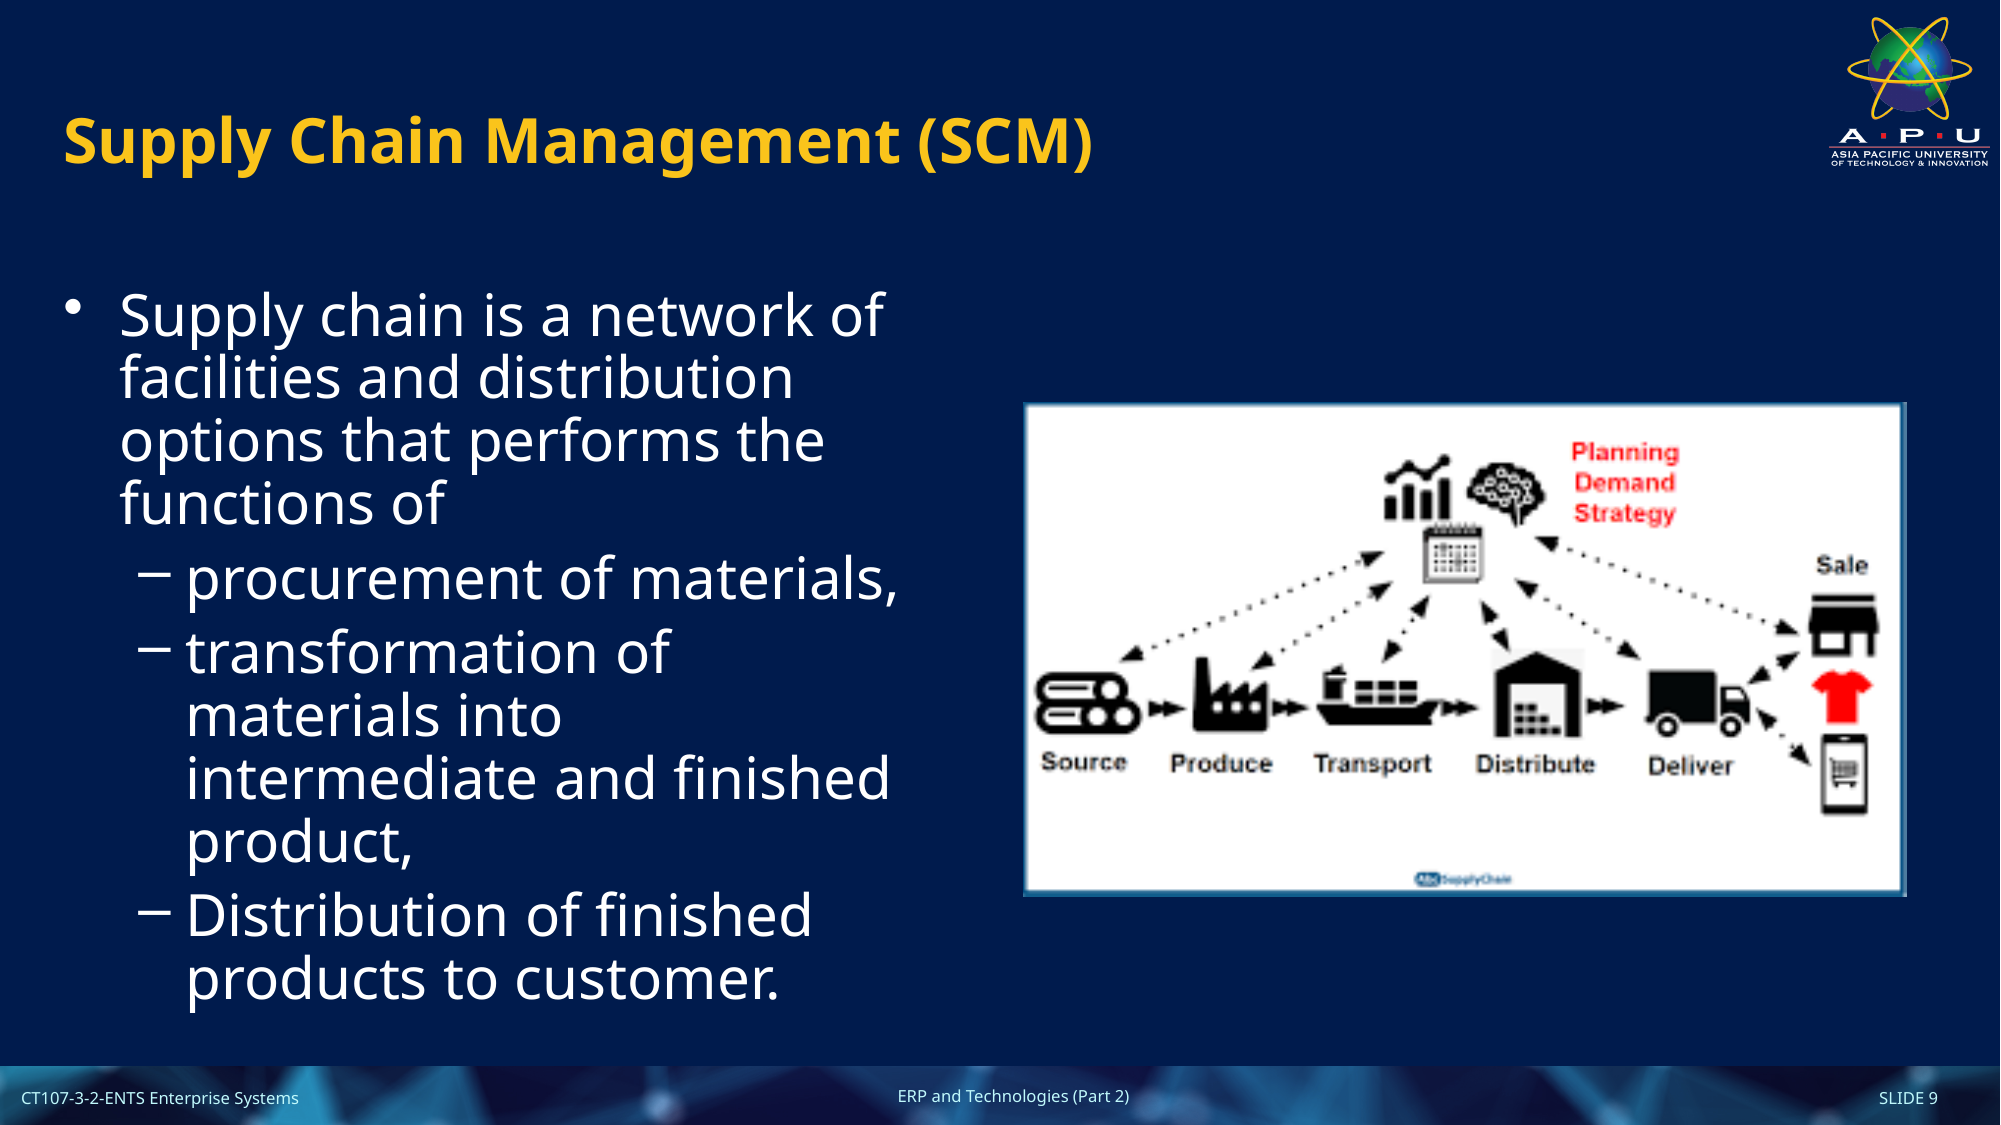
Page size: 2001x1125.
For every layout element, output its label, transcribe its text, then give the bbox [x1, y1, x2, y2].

picture [1022, 401, 1907, 898]
picture [0, 1066, 2000, 1125]
list Supply chain is a network of facilities and distribution options that performs the functions of procurement of materials, transformation of materials into intermediate and finished product, Distribution of finished products to customer. [48, 278, 932, 1021]
title Supply Chain Management (SCM) [48, 45, 1764, 233]
picture [1829, 4, 1990, 166]
